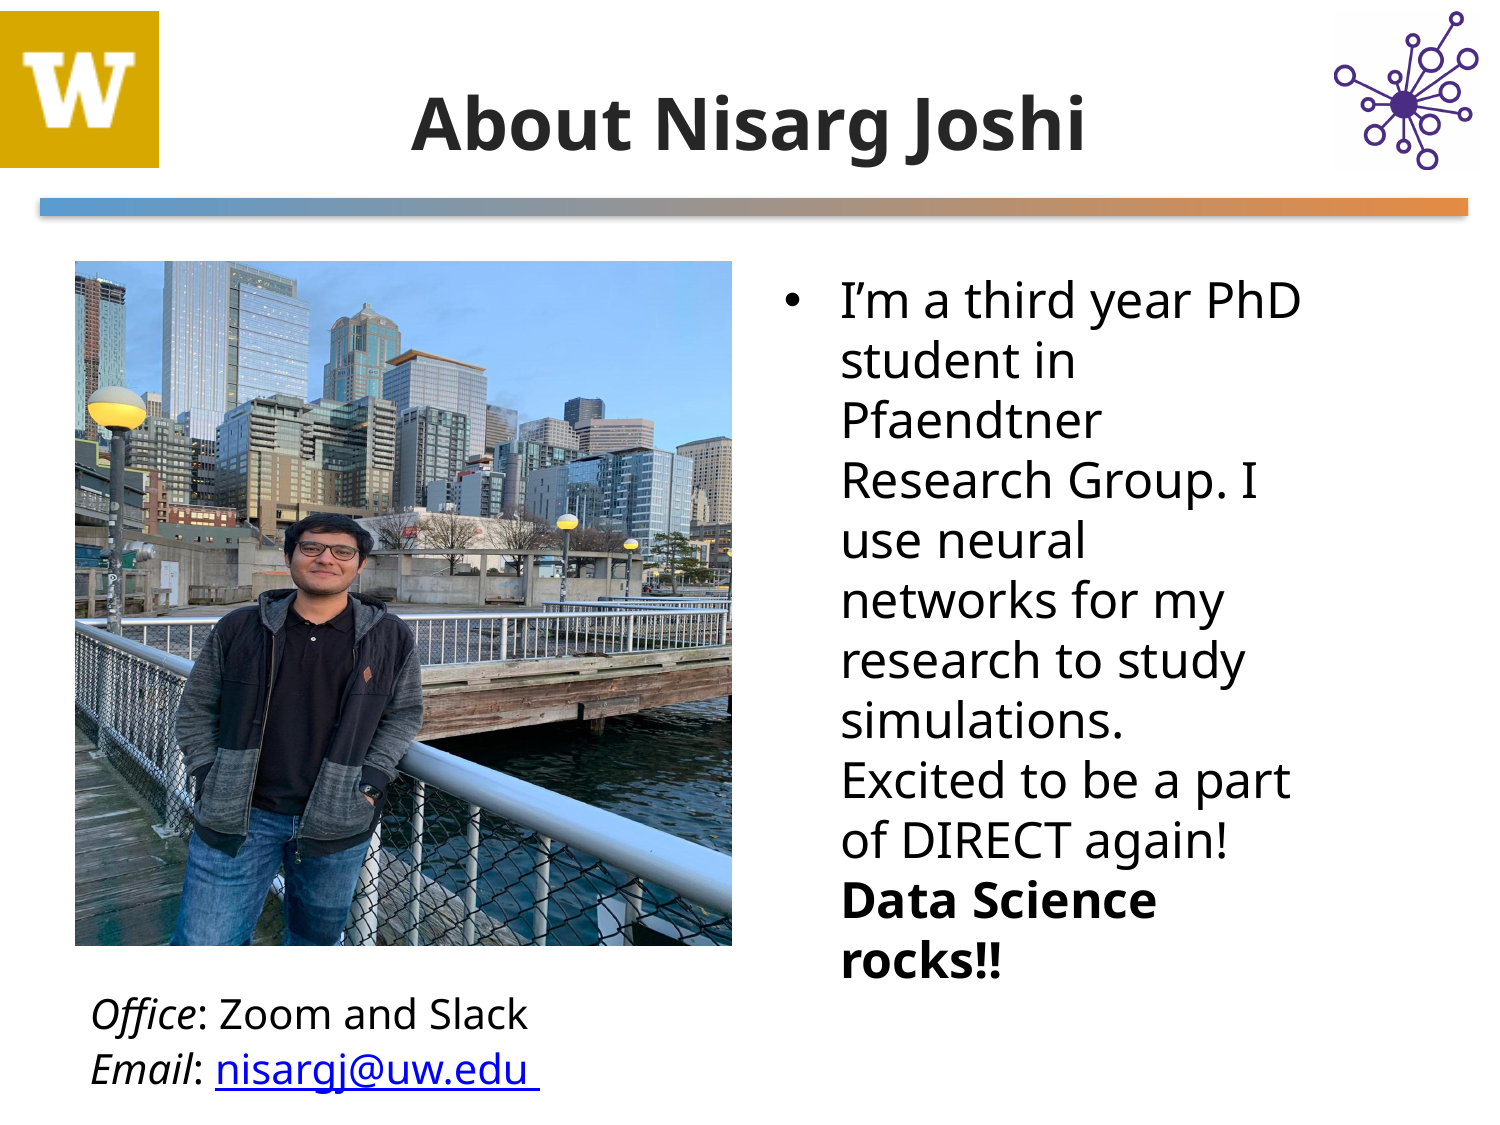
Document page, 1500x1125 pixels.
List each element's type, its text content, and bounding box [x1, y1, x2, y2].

picture [0, 11, 159, 168]
picture [1334, 11, 1479, 170]
text_box Office: Zoom and Slack Email: nisargj@uw.edu [75, 980, 836, 1108]
title About Nisarg Joshi [75, 45, 1425, 198]
list I’m a third year PhD student in Pfaendtner Research Group. I use neural networks for my research to study simulations. Excited to be a part of DIRECT again! Data Science rocks!! [768, 261, 1320, 1091]
picture [74, 261, 732, 946]
